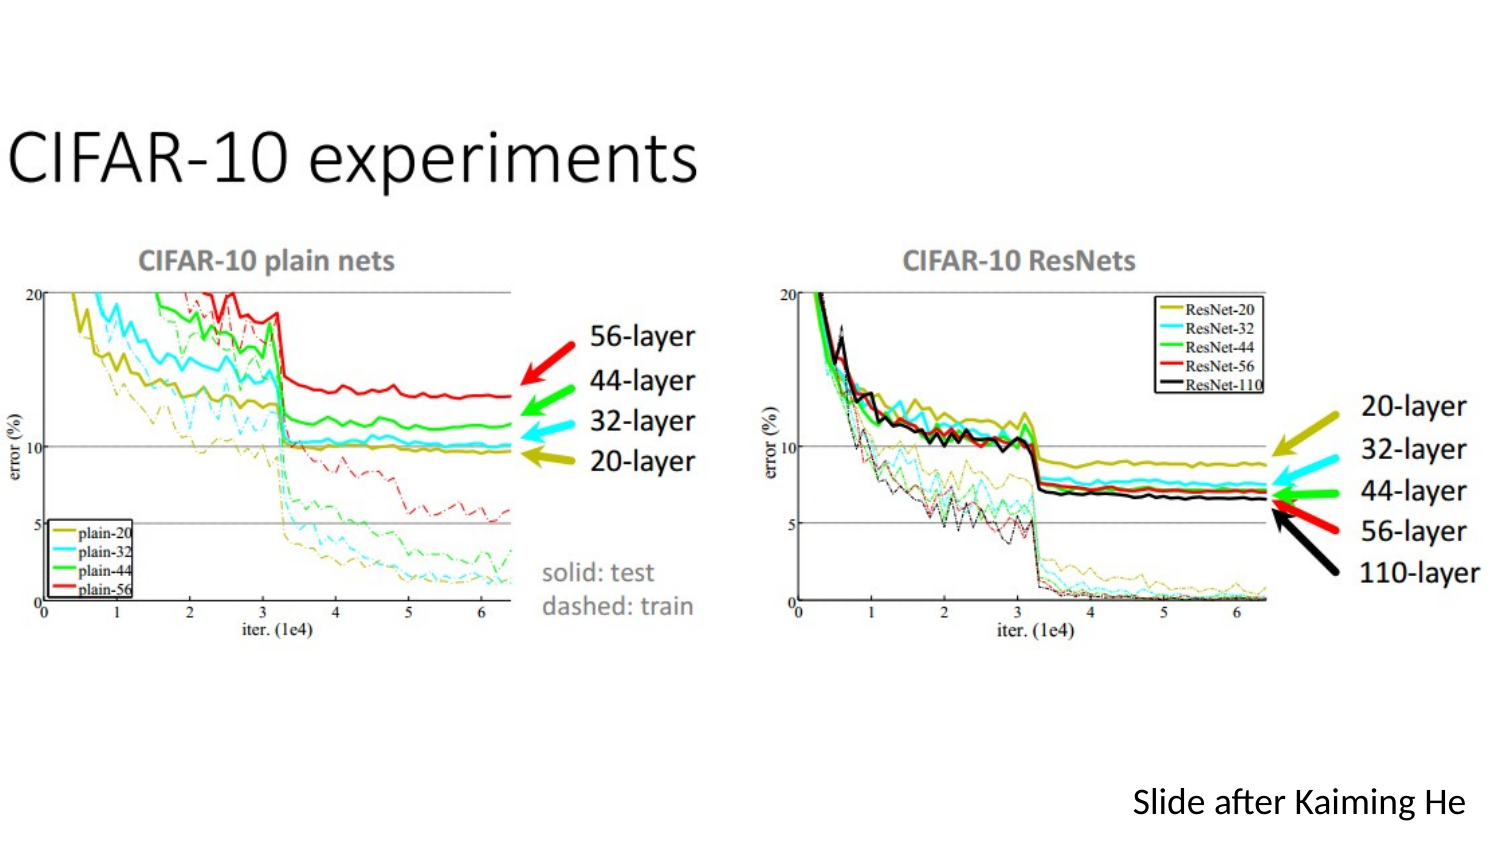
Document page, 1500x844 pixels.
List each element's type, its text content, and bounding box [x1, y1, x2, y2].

text_box Slide after Kaiming He [1056, 761, 1482, 827]
picture [0, 112, 1500, 654]
